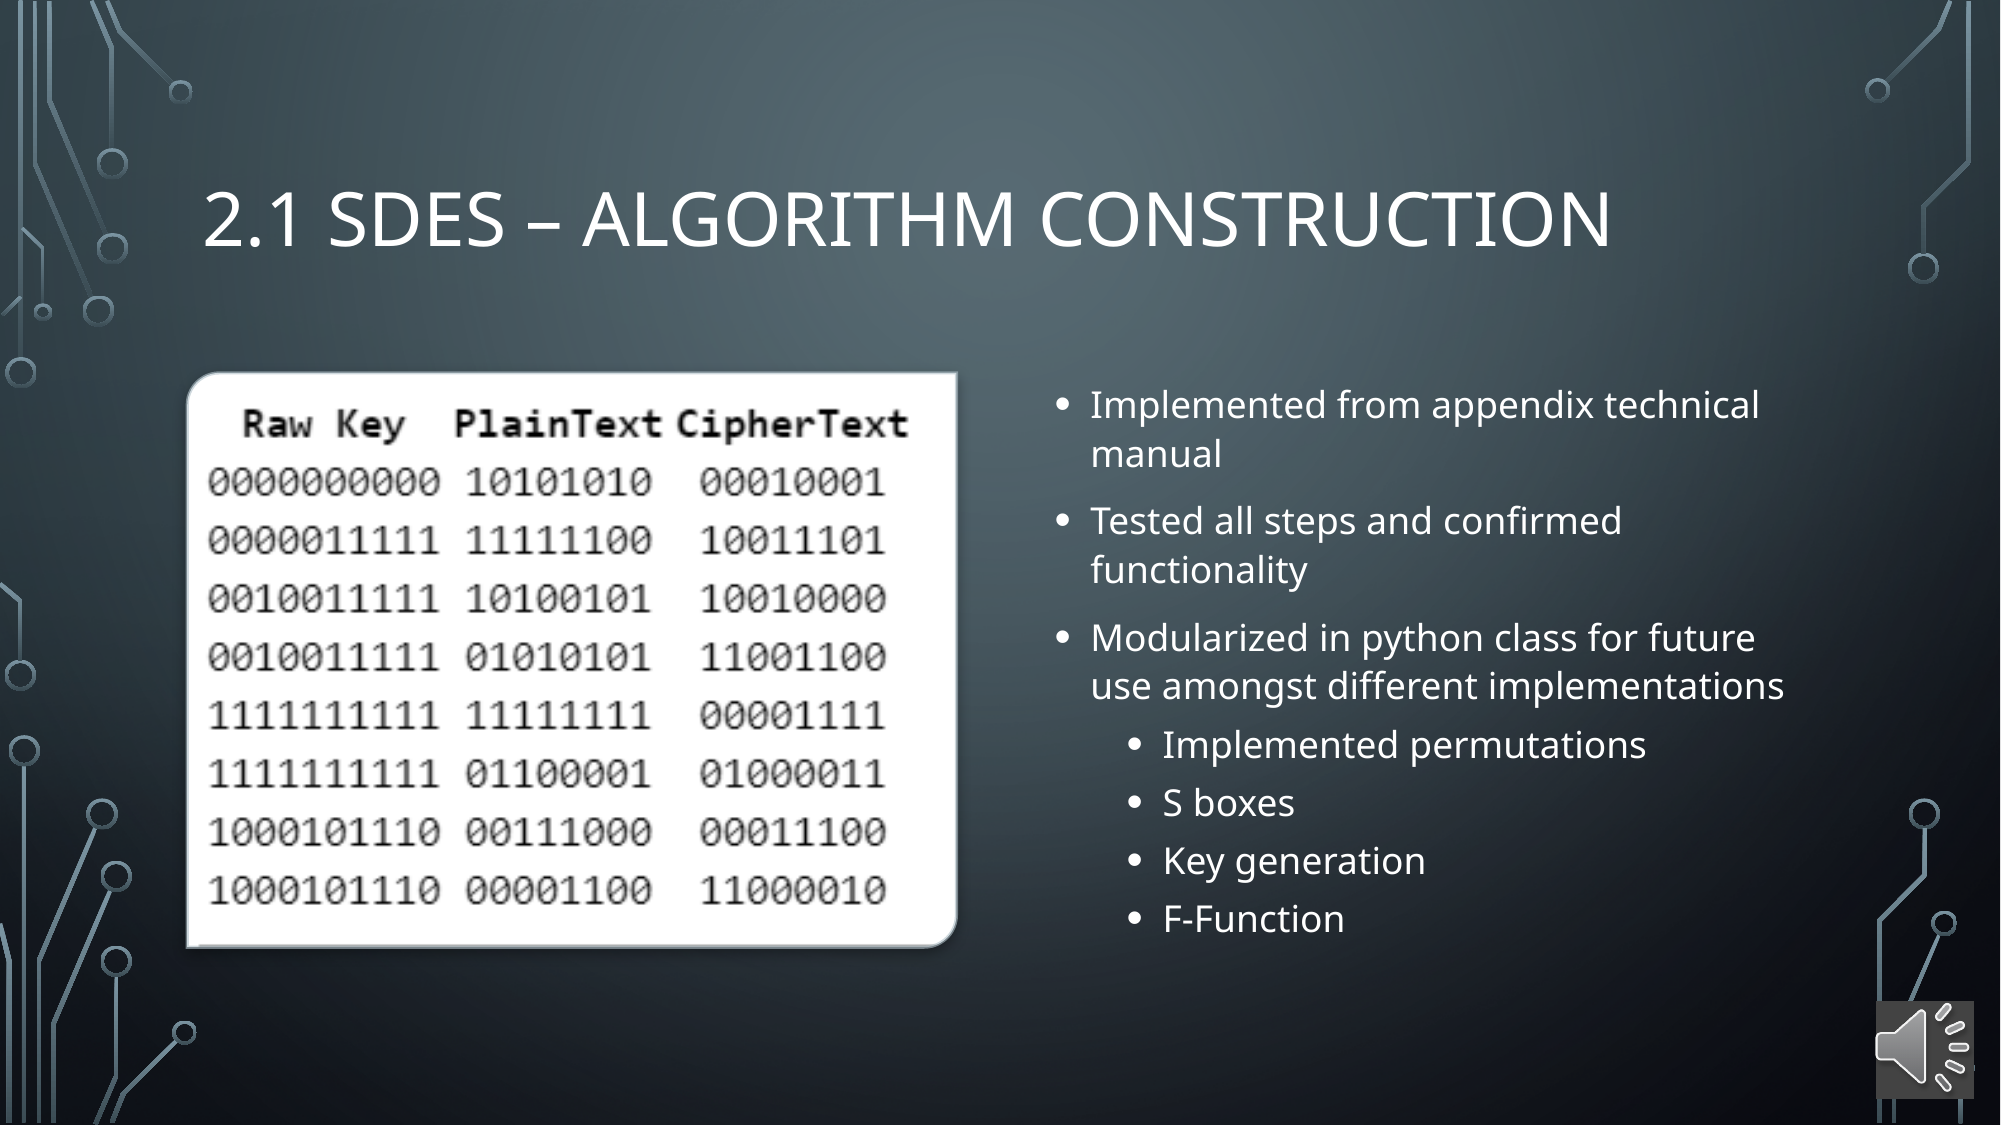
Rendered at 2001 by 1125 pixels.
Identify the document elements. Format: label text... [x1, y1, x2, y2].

picture [186, 372, 957, 948]
list Implemented from appendix technical manual Tested all steps and confirmed functionality Modularized in python class for future use amongst different implementations Implemented permutations S boxes Key generation F-Function [1039, 369, 1813, 950]
picture [1874, 999, 1976, 1101]
title 2.1 SDES – Algorithm construction [187, 101, 1813, 344]
